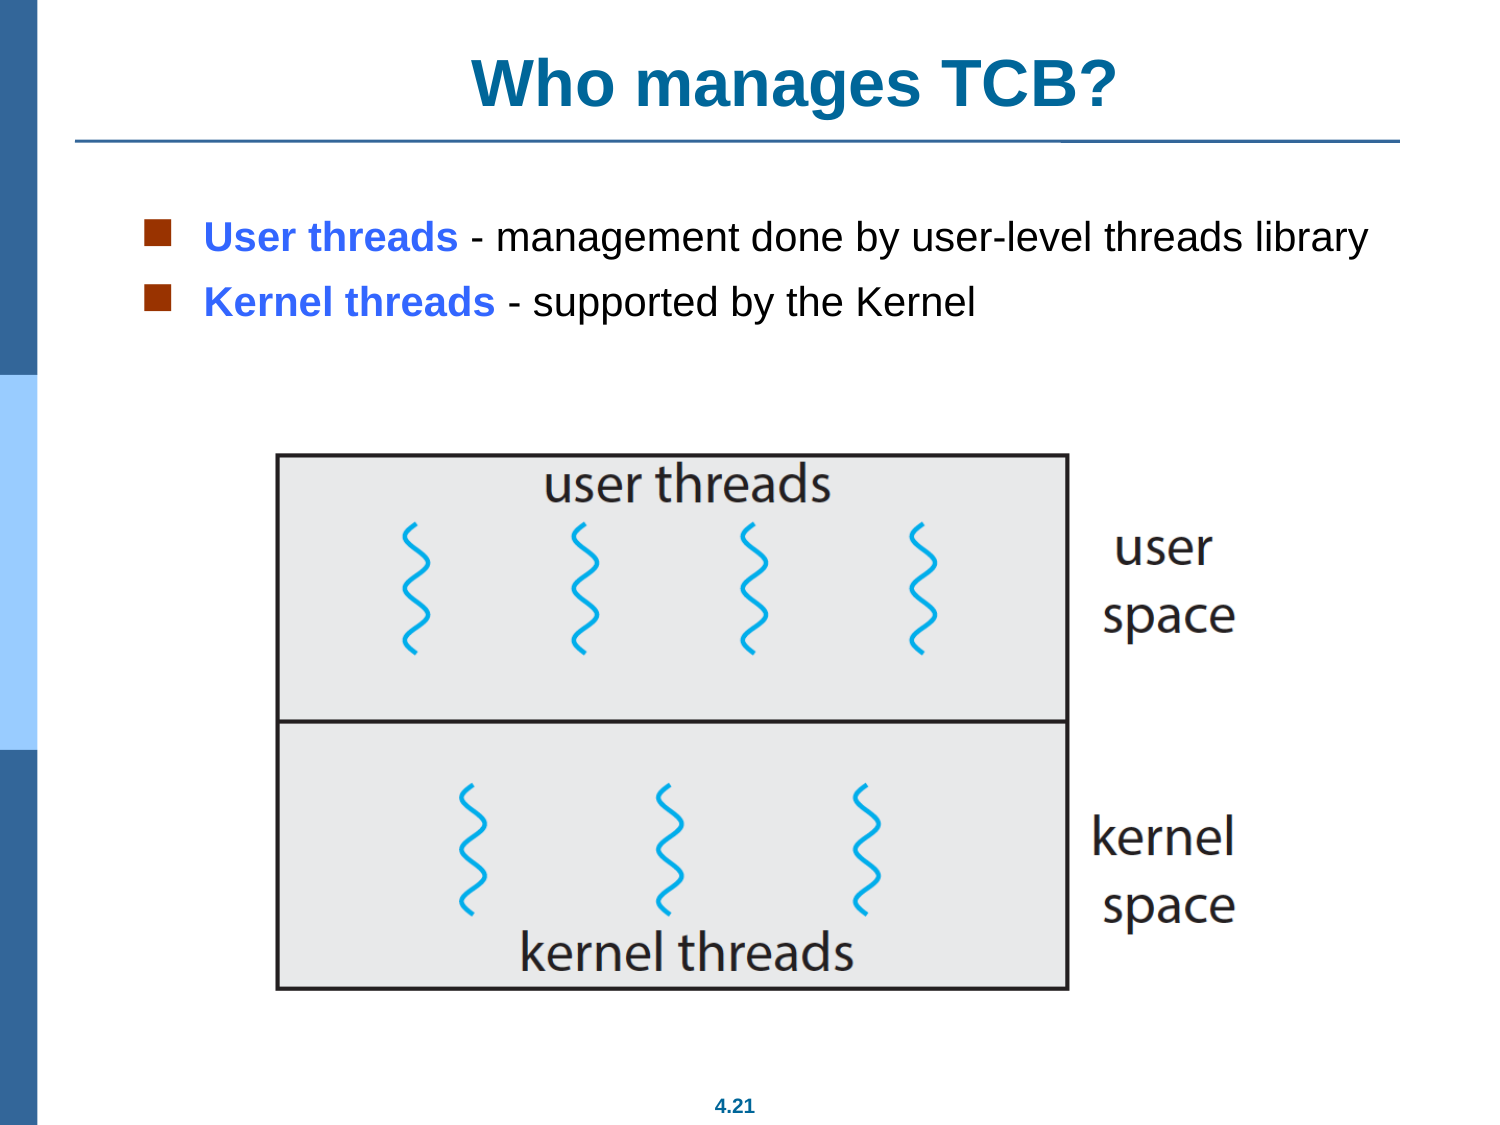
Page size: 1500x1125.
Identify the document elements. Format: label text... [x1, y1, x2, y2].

list User threads - management done by user-level threads library Kernel threads - supported by the Kernel [132, 202, 1483, 347]
title Who manages TCB? [153, 33, 1438, 128]
picture [215, 421, 1275, 1043]
